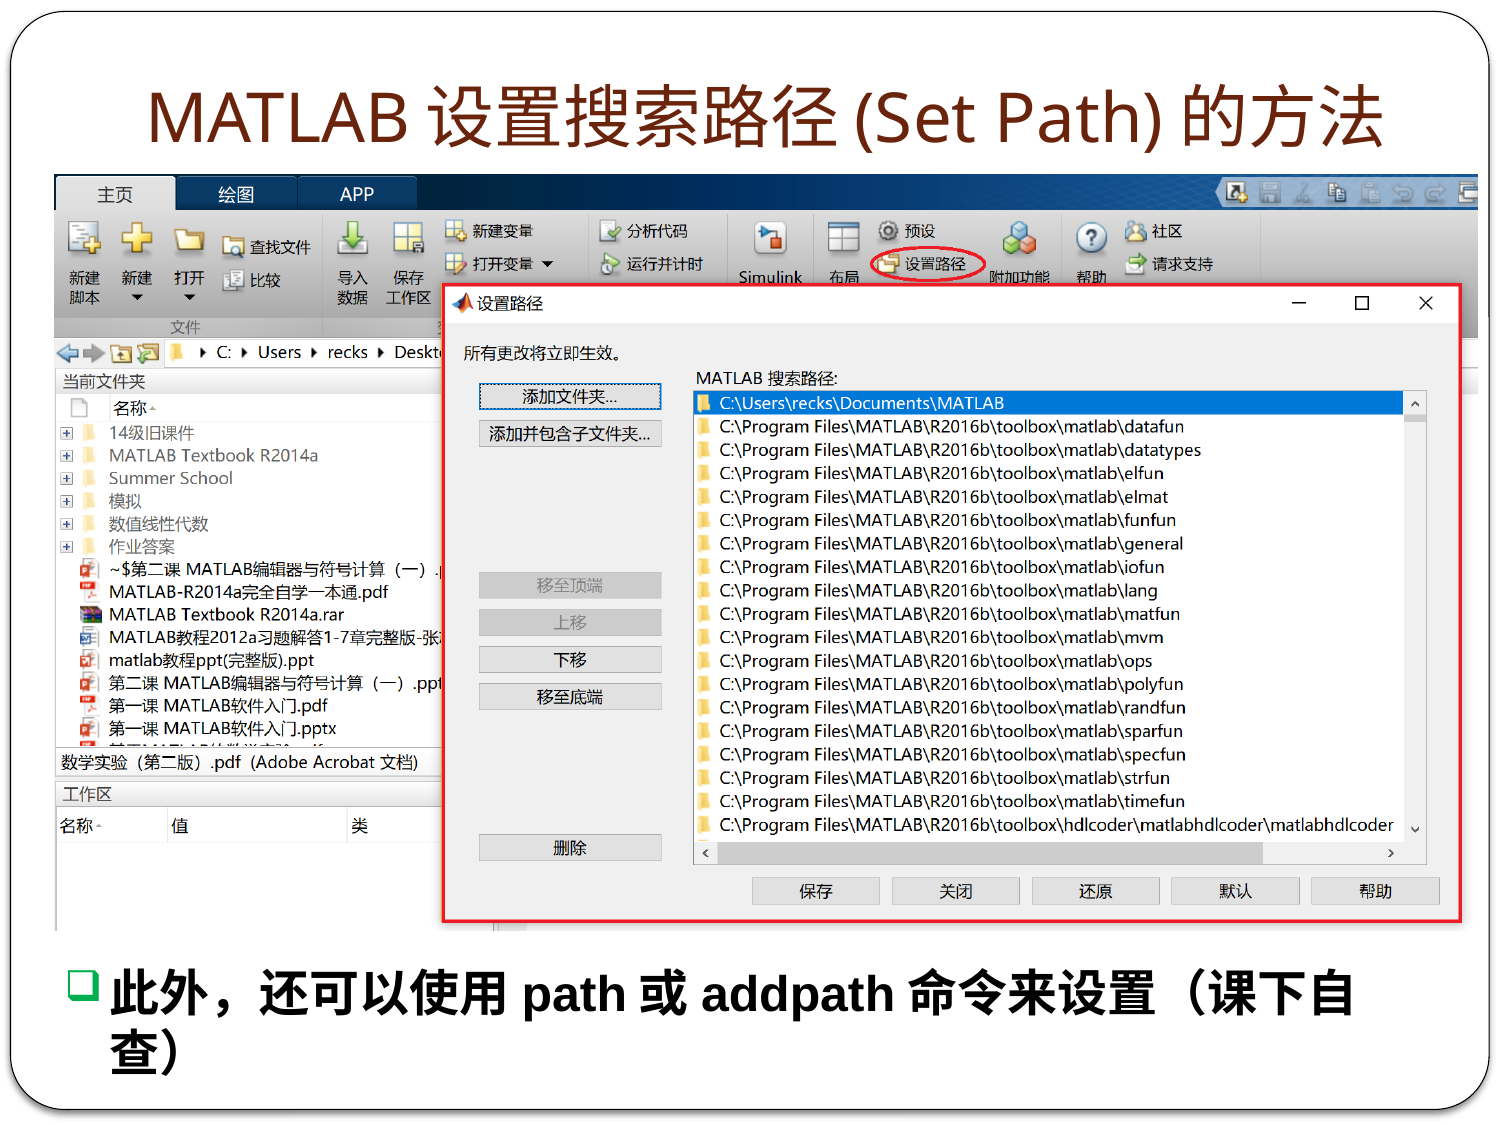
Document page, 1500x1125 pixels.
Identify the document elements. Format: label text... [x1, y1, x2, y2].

picture [53, 170, 1478, 932]
title MATLAB设置搜索路径(Set Path)的方法 [128, 0, 1404, 169]
text_box 此外，还可以使用path或addpath命令来设置（课下自查） [49, 953, 1447, 1089]
